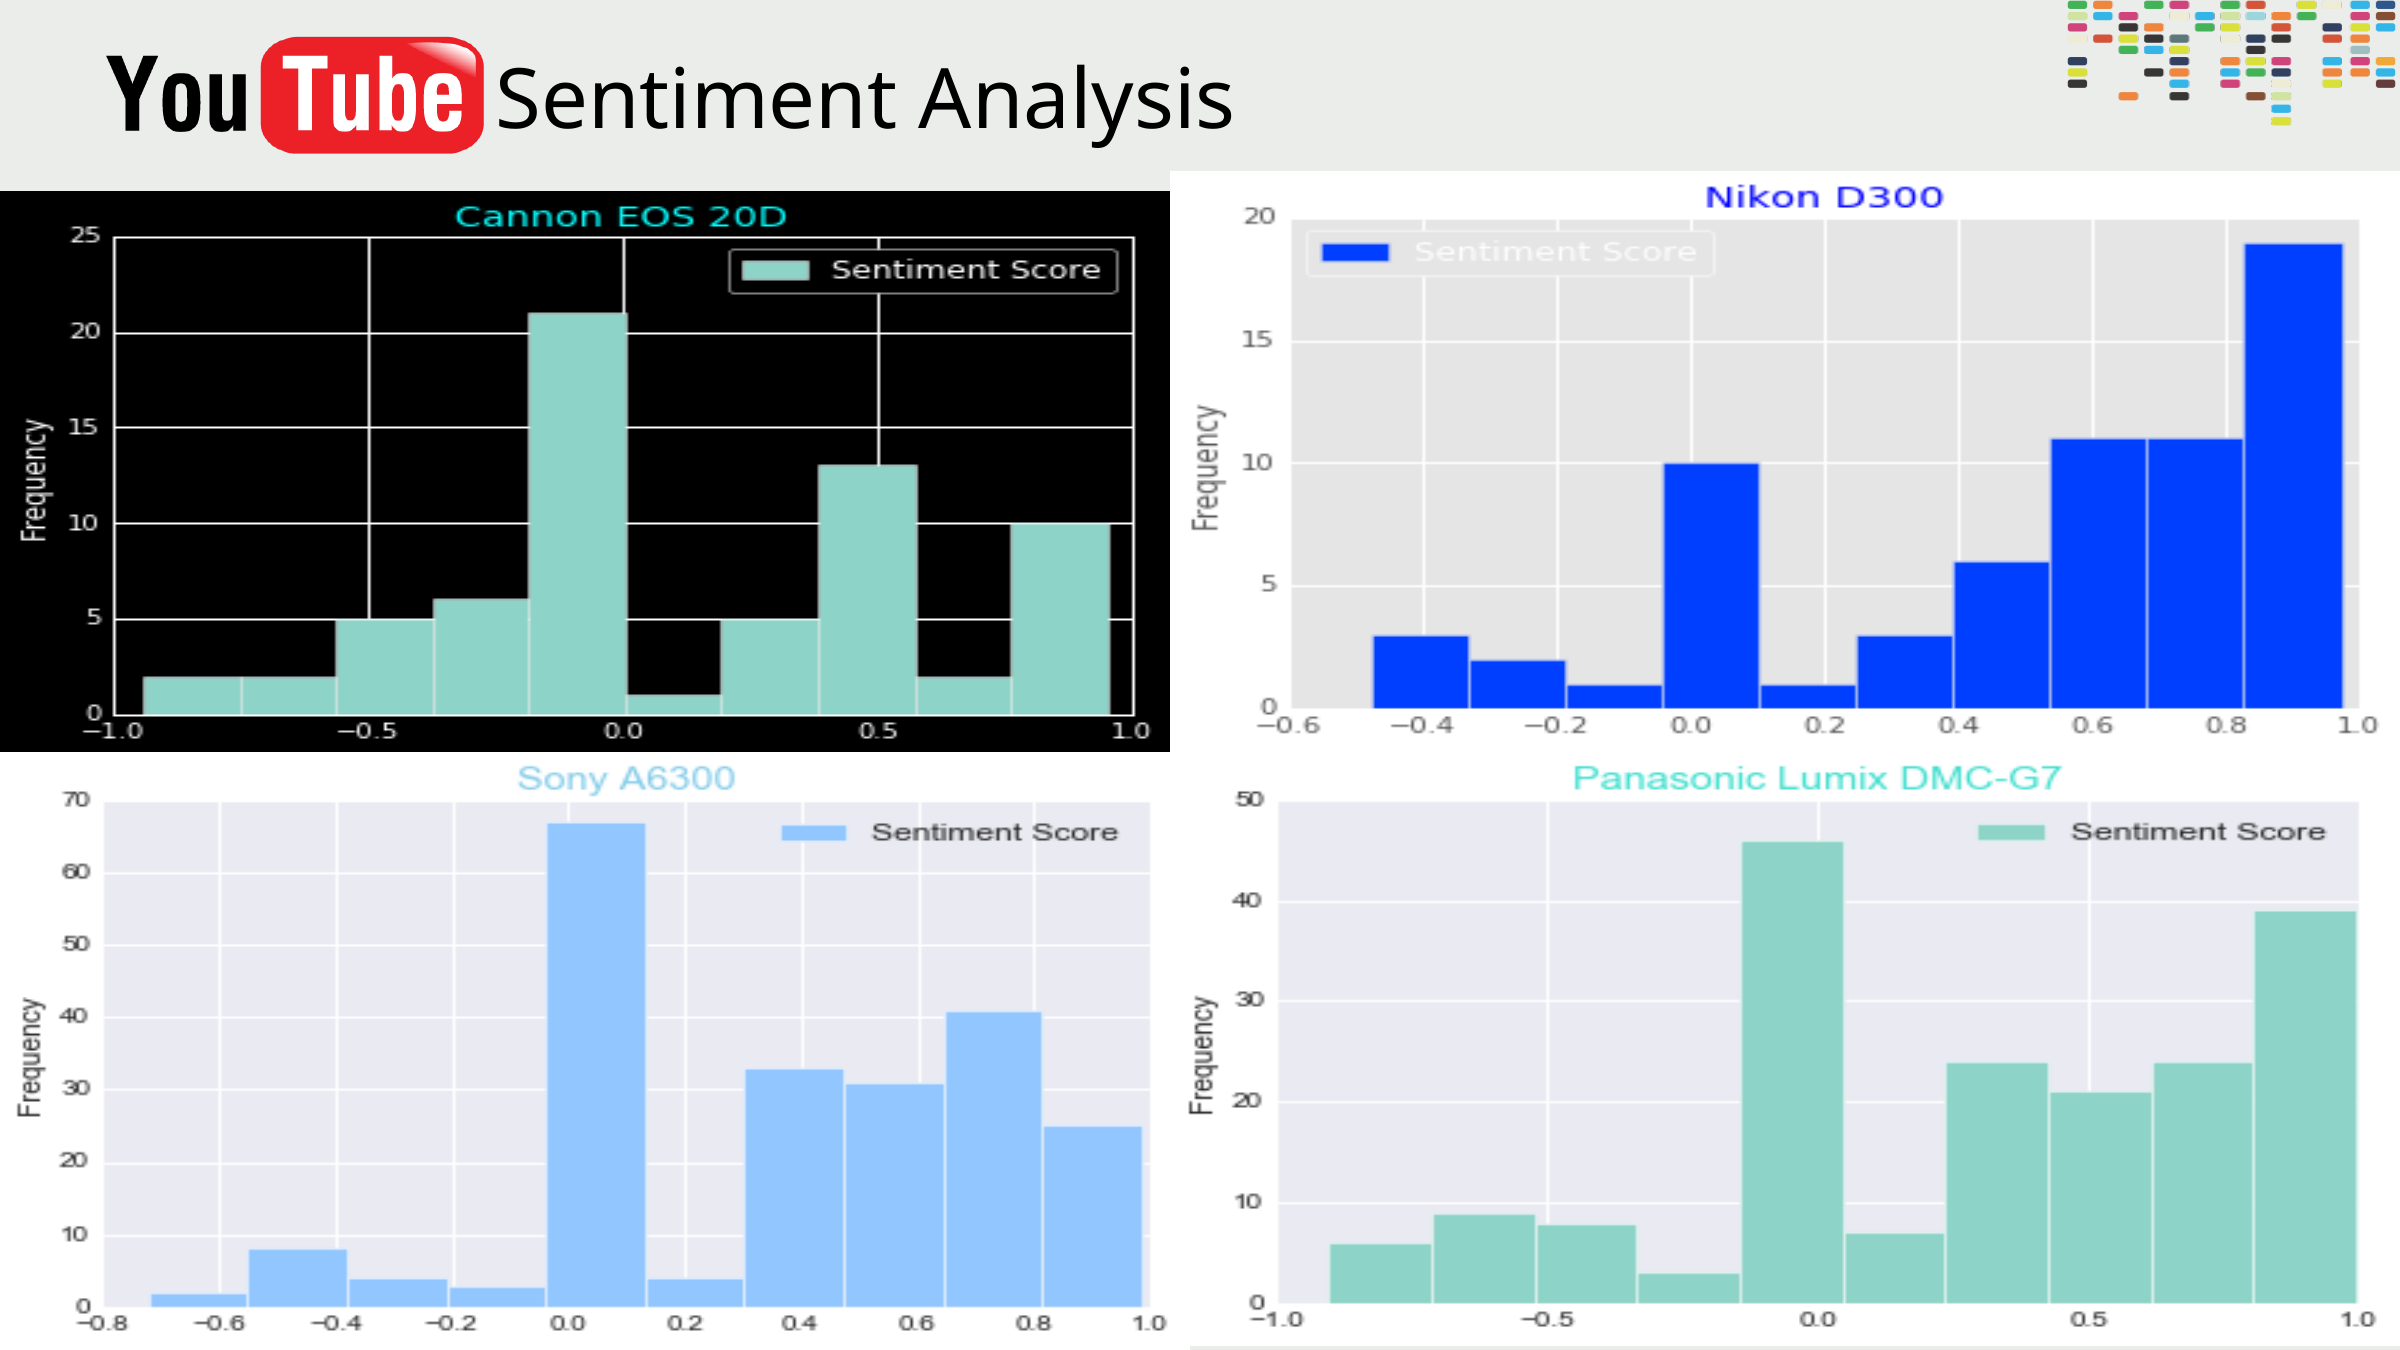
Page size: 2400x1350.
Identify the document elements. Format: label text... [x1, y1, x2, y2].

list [0, 191, 1164, 750]
picture [2093, 0, 2400, 137]
picture [0, 171, 2400, 1350]
picture [97, 0, 492, 252]
title Sentiment Analysis [497, 0, 2093, 189]
